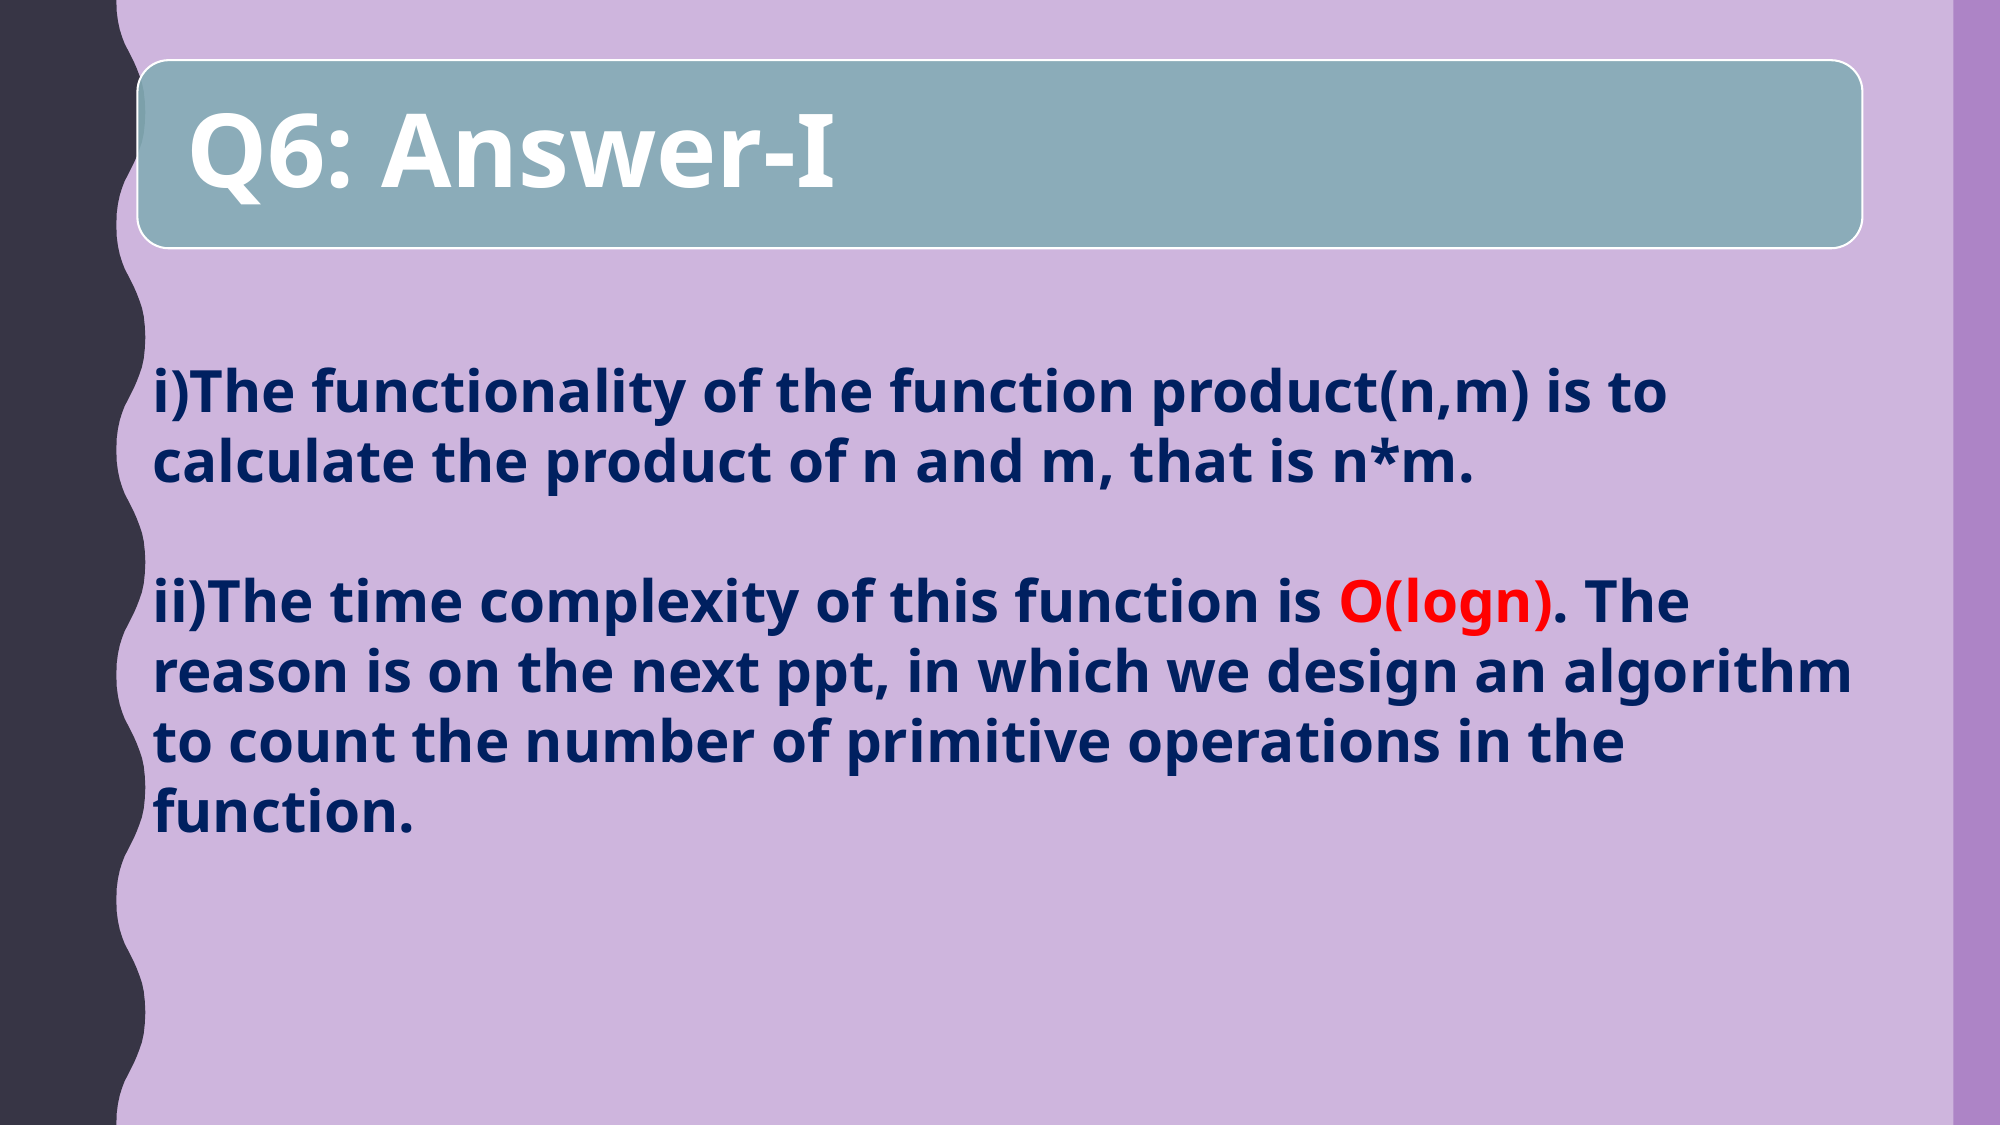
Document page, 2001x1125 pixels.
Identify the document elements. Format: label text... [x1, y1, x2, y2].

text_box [137, 60, 1862, 250]
text_box i)The functionality of the function product(n,m) is to calculate the product of n and m, that is n*m. ii)The time complexity of this function is O(logn). The reason is on the next ppt, in which we design an algorithm to count the number of primitive operations in the function. [137, 346, 1881, 852]
